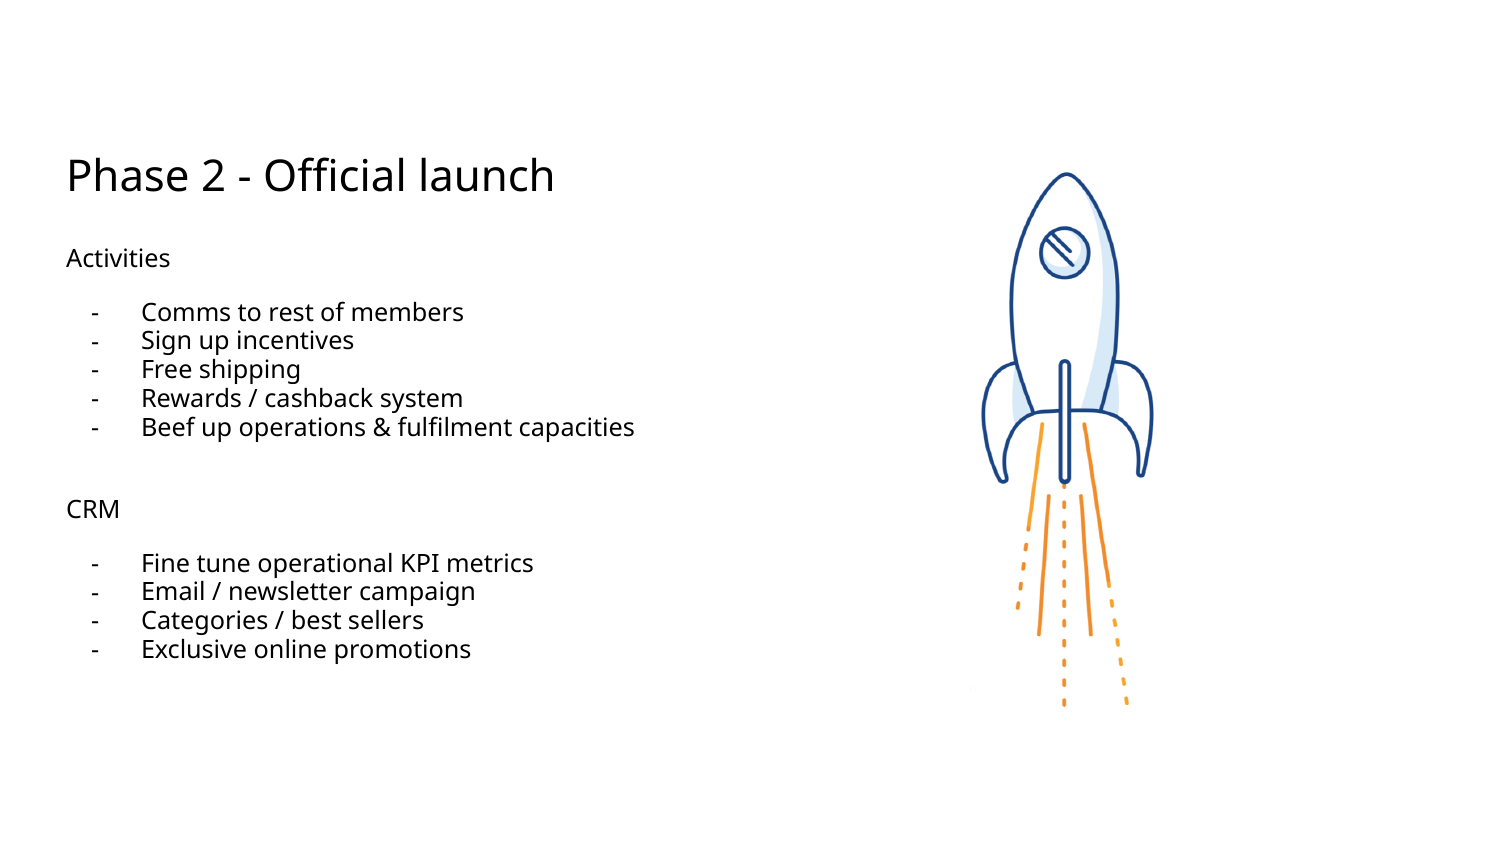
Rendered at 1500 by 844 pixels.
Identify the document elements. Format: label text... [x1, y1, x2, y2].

picture [970, 167, 1163, 711]
title Phase 2 - Official launch [51, 91, 598, 216]
list Activities Comms to rest of members Sign up incentives Free shipping Rewards / cashback system Beef up operations & fulfilment capacities CRM Fine tune operational KPI metrics Email / newsletter campaign Categories / best sellers Exclusive online promotions [51, 229, 675, 816]
